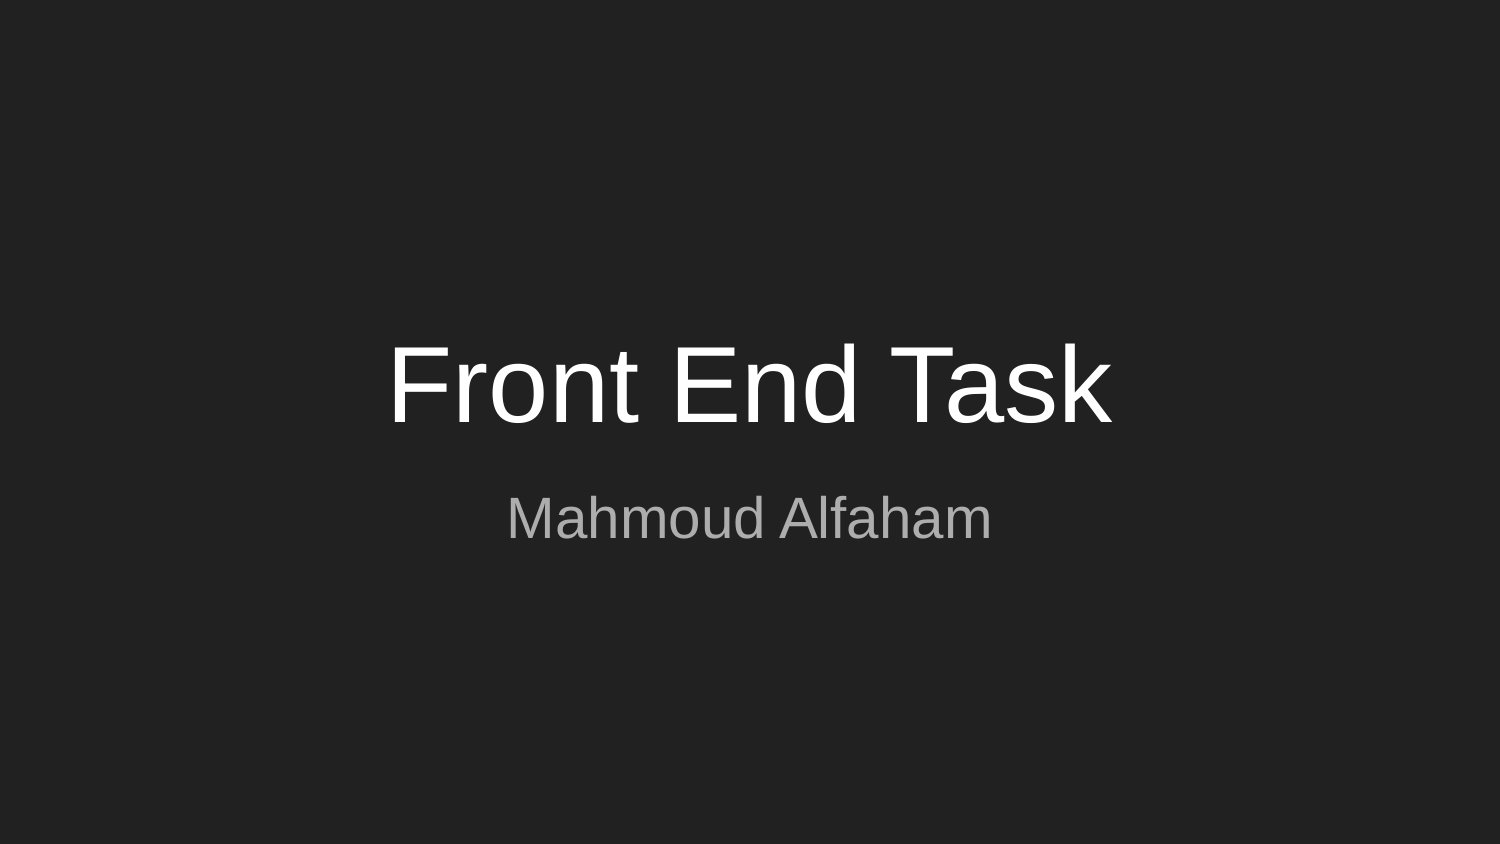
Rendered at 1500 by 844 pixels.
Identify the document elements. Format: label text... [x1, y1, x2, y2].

text_box Front End Task [51, 122, 1449, 459]
text_box Mahmoud Alfaham [51, 464, 1449, 595]
